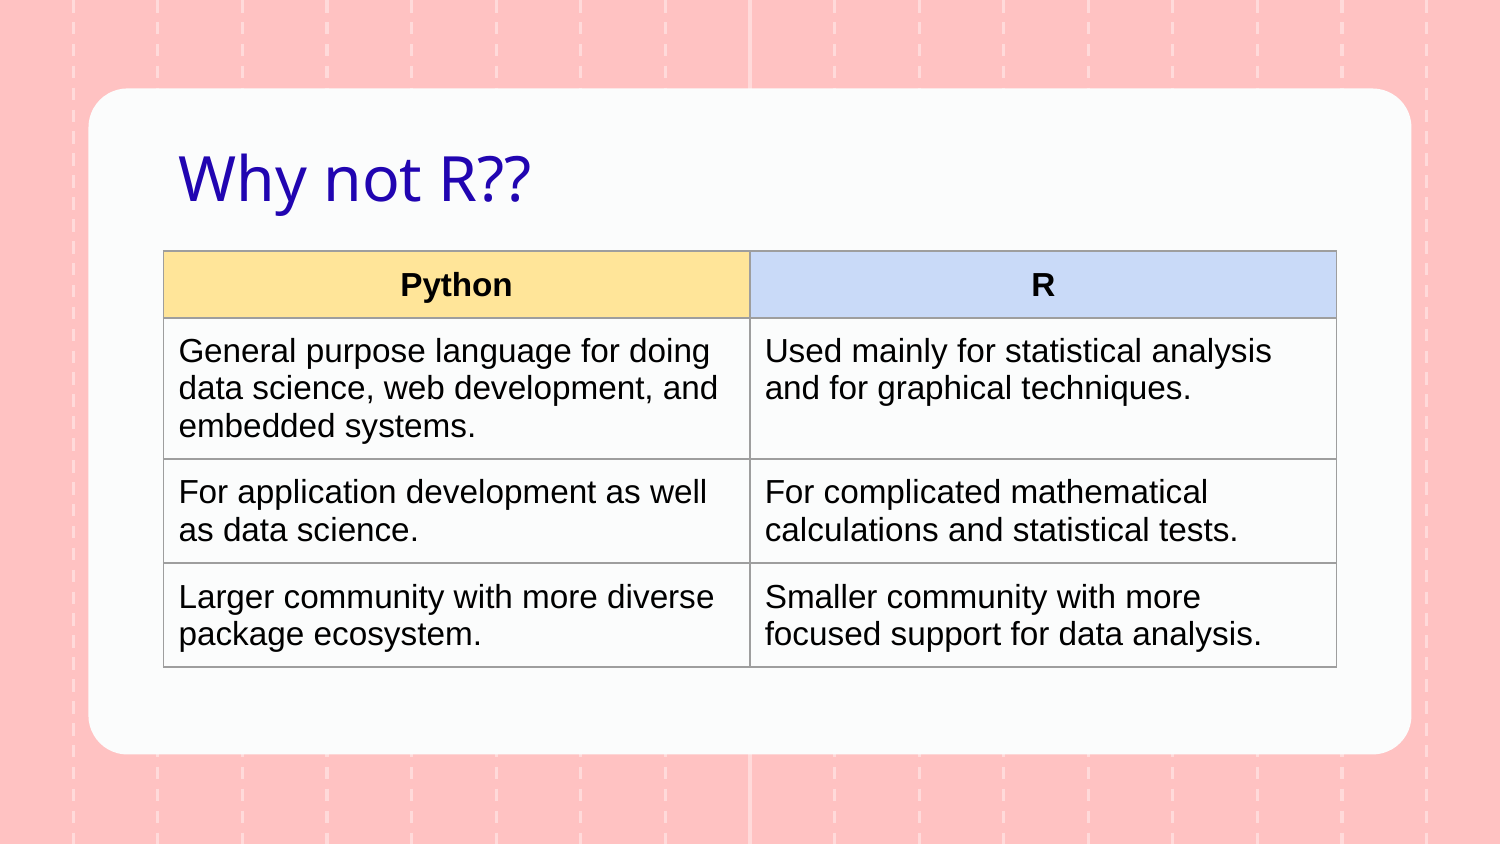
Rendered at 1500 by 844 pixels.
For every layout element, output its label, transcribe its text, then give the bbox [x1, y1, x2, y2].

table_header R [751, 252, 1336, 317]
table_cell For application development as well as data science. [164, 460, 749, 562]
table_header Python [164, 252, 749, 317]
table_cell Used mainly for statistical analysis and for graphical techniques. [751, 319, 1336, 458]
title Why not R?? [163, 128, 1337, 224]
table_cell For complicated mathematical calculations and statistical tests. [751, 460, 1336, 562]
table_cell Larger community with more diverse package ecosystem. [164, 564, 749, 666]
table_cell Smaller community with more focused support for data analysis. [751, 564, 1336, 666]
table_cell General purpose language for doing data science, web development, and embedded systems. [164, 319, 749, 458]
